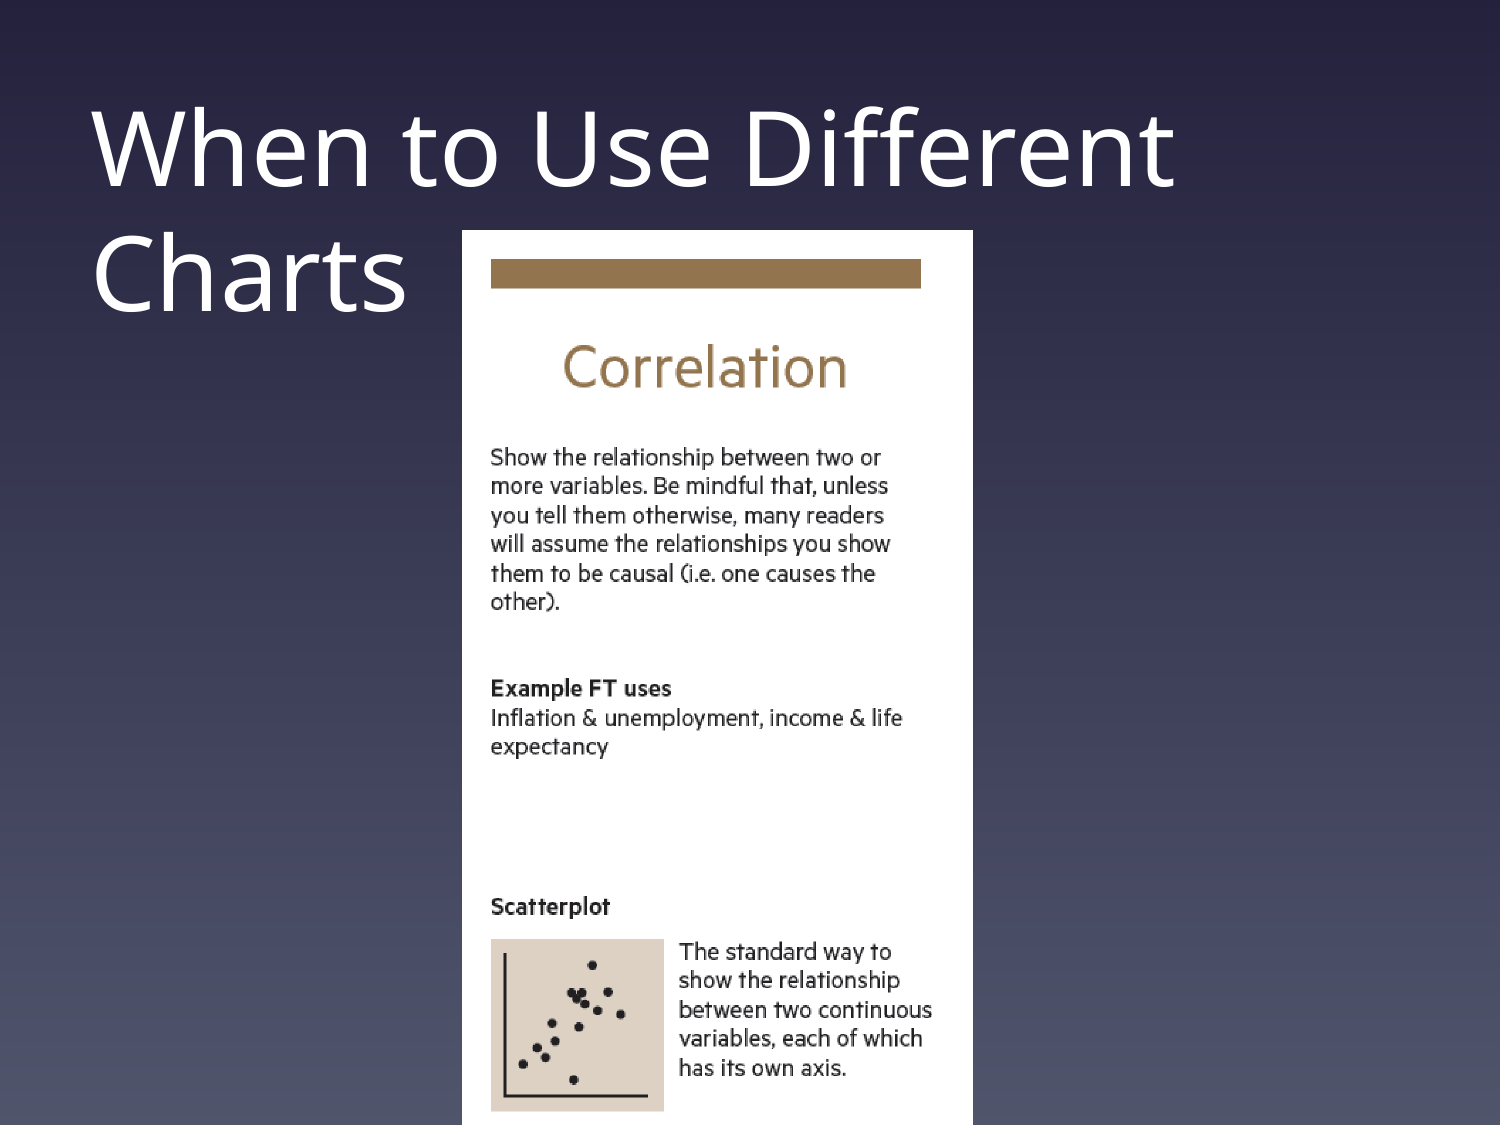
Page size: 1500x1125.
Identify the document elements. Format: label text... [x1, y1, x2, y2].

title When to Use Different Charts [75, 75, 1425, 263]
picture [462, 229, 973, 1125]
